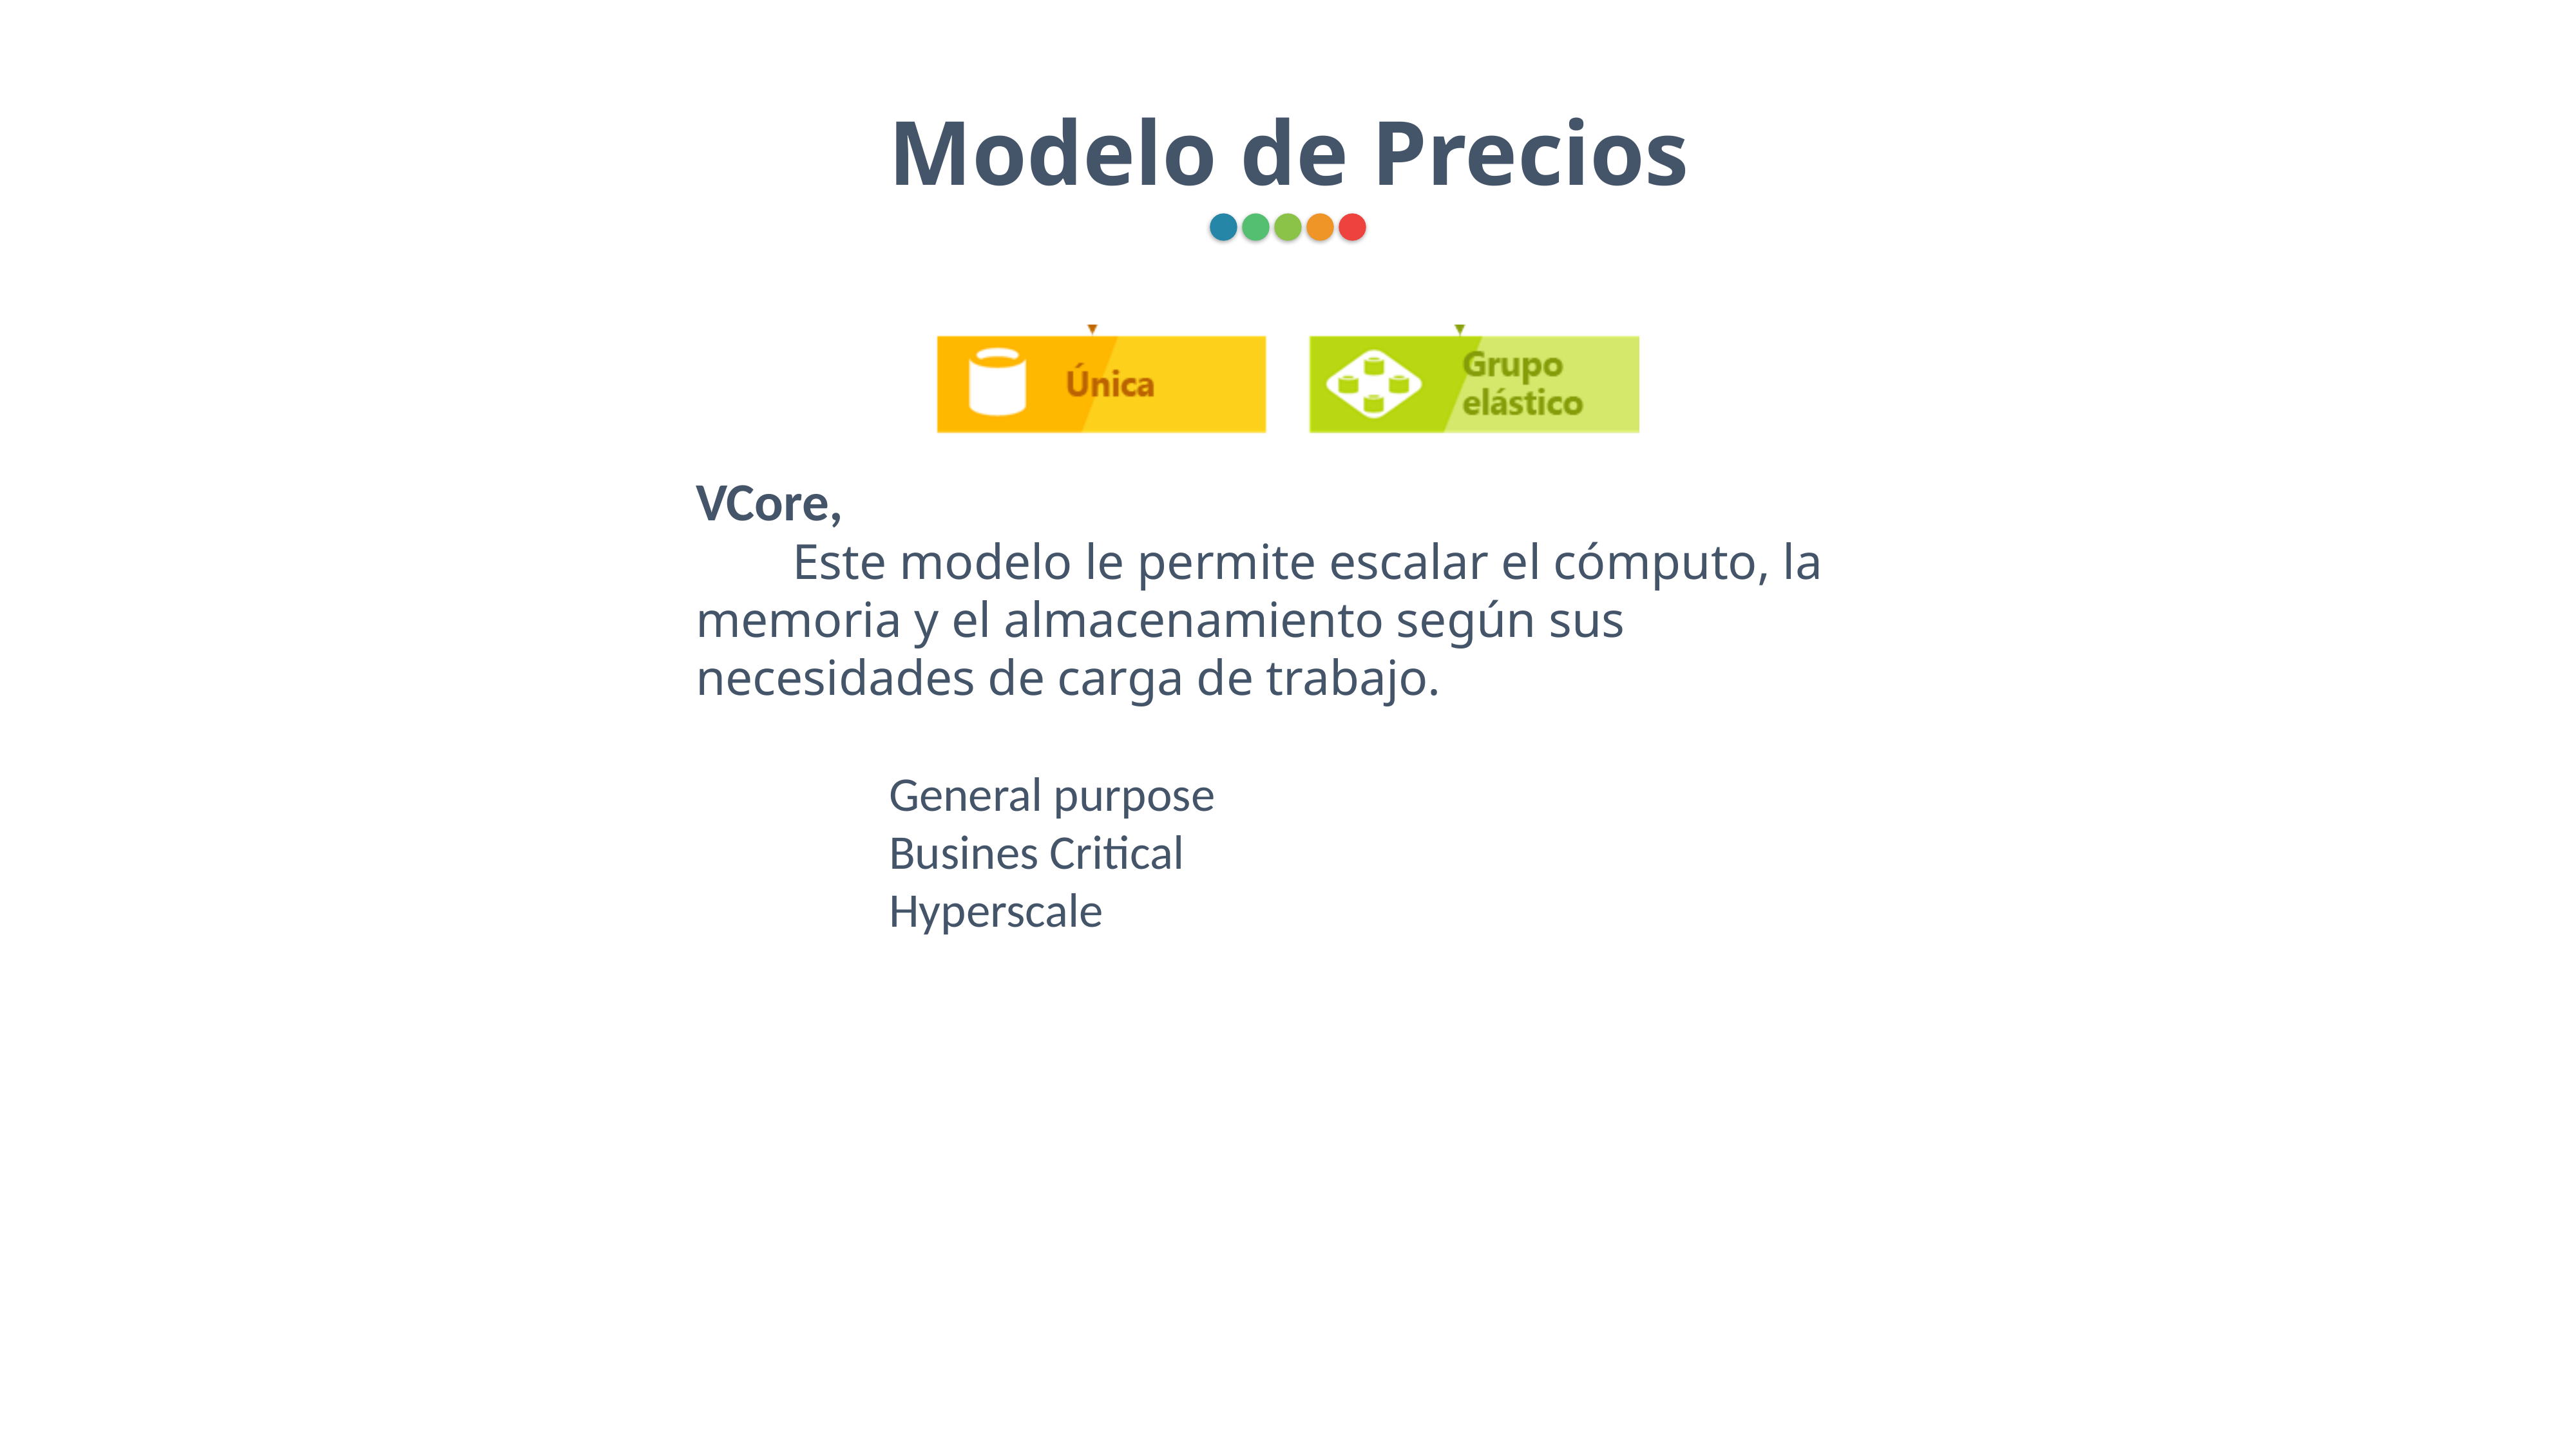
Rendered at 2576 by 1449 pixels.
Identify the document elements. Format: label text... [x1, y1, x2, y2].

picture [936, 325, 1643, 462]
text_box VCore, Este modelo le permite escalar el cómputo, la memoria y el almacenamiento según sus necesidades de carga de trabajo. General purpose Busines Critical Hyperscale [686, 462, 1927, 1187]
text_box Modelo de Precios [888, 96, 1690, 203]
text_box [1209, 213, 1366, 242]
